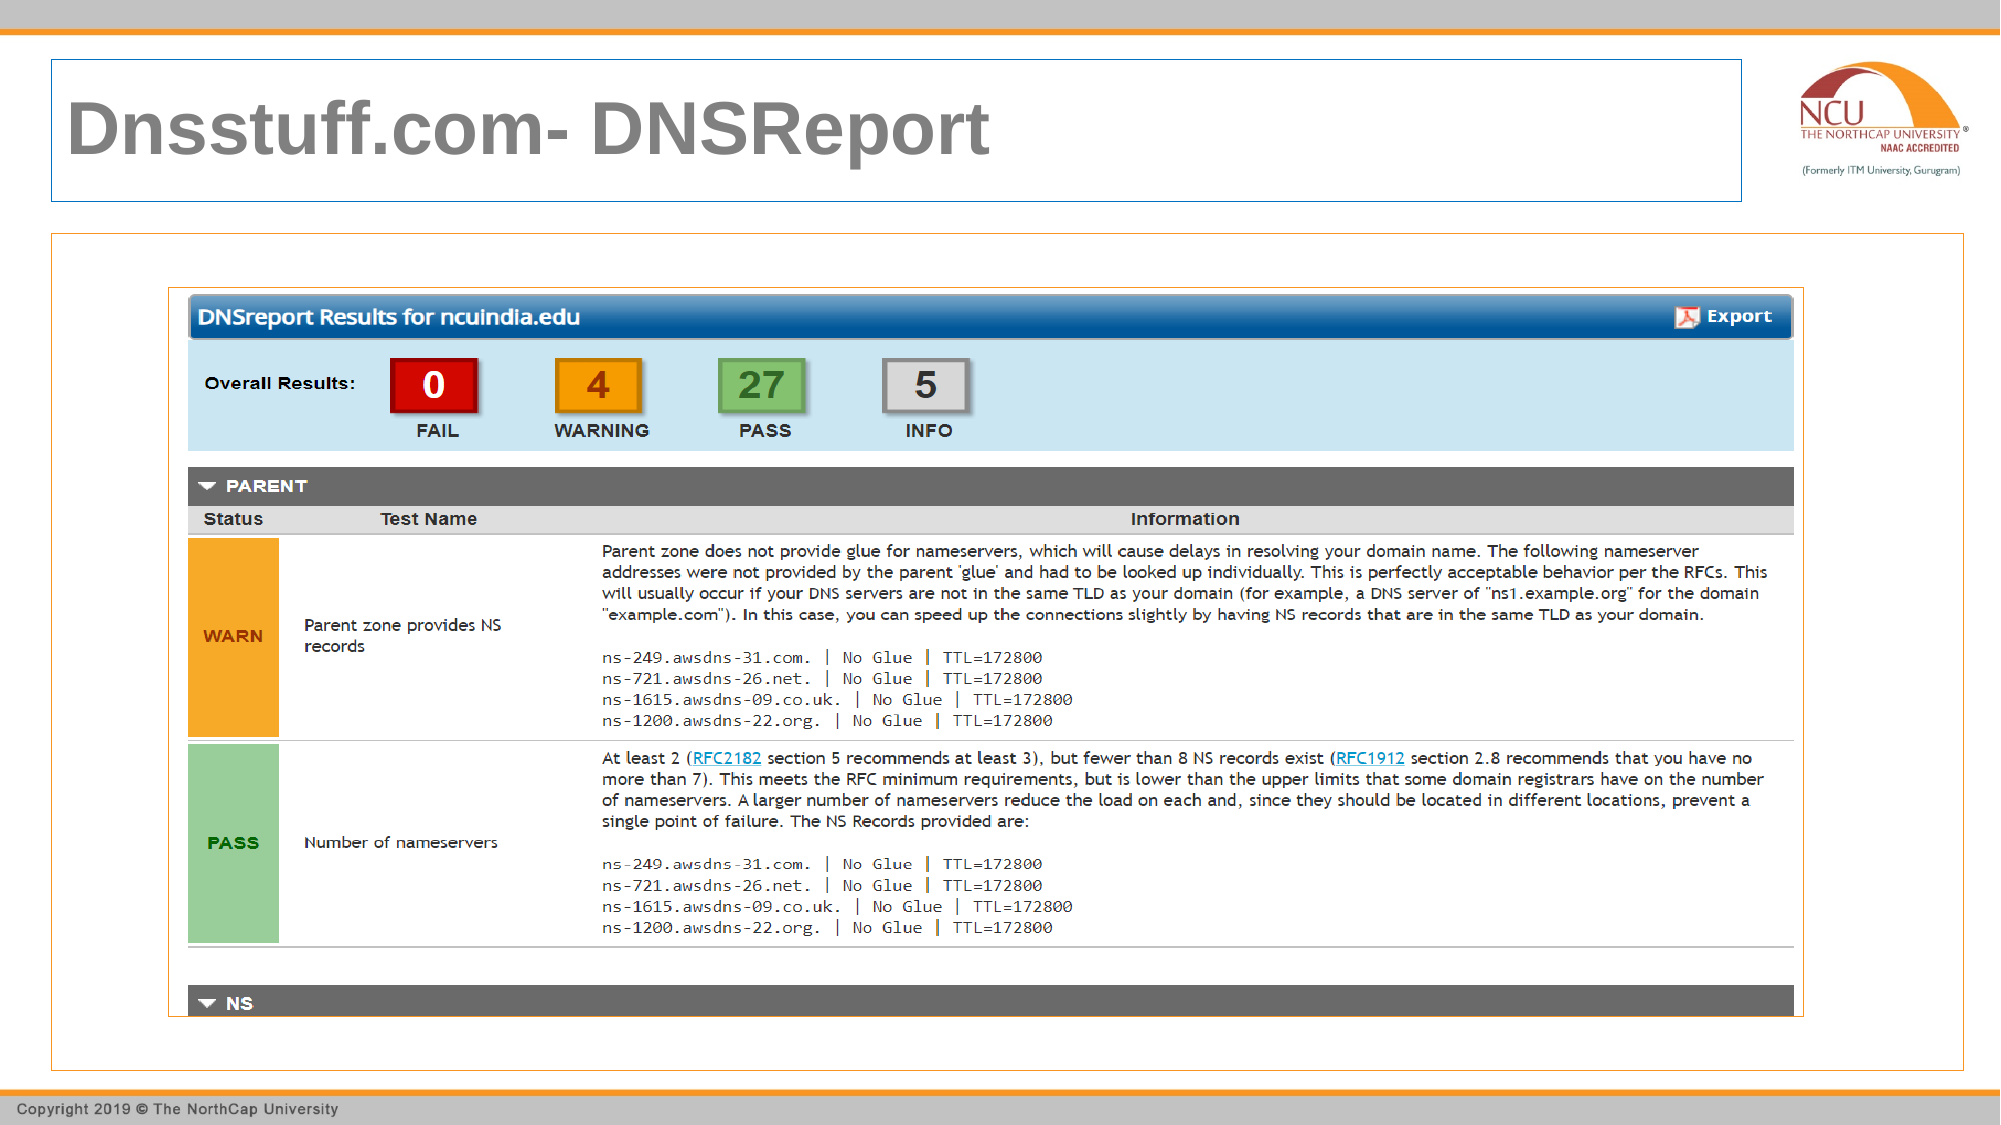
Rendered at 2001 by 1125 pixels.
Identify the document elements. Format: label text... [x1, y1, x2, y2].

list [51, 233, 1964, 1071]
title Dnsstuff.com- DNSReport [51, 59, 1742, 202]
picture [0, 0, 2000, 1125]
